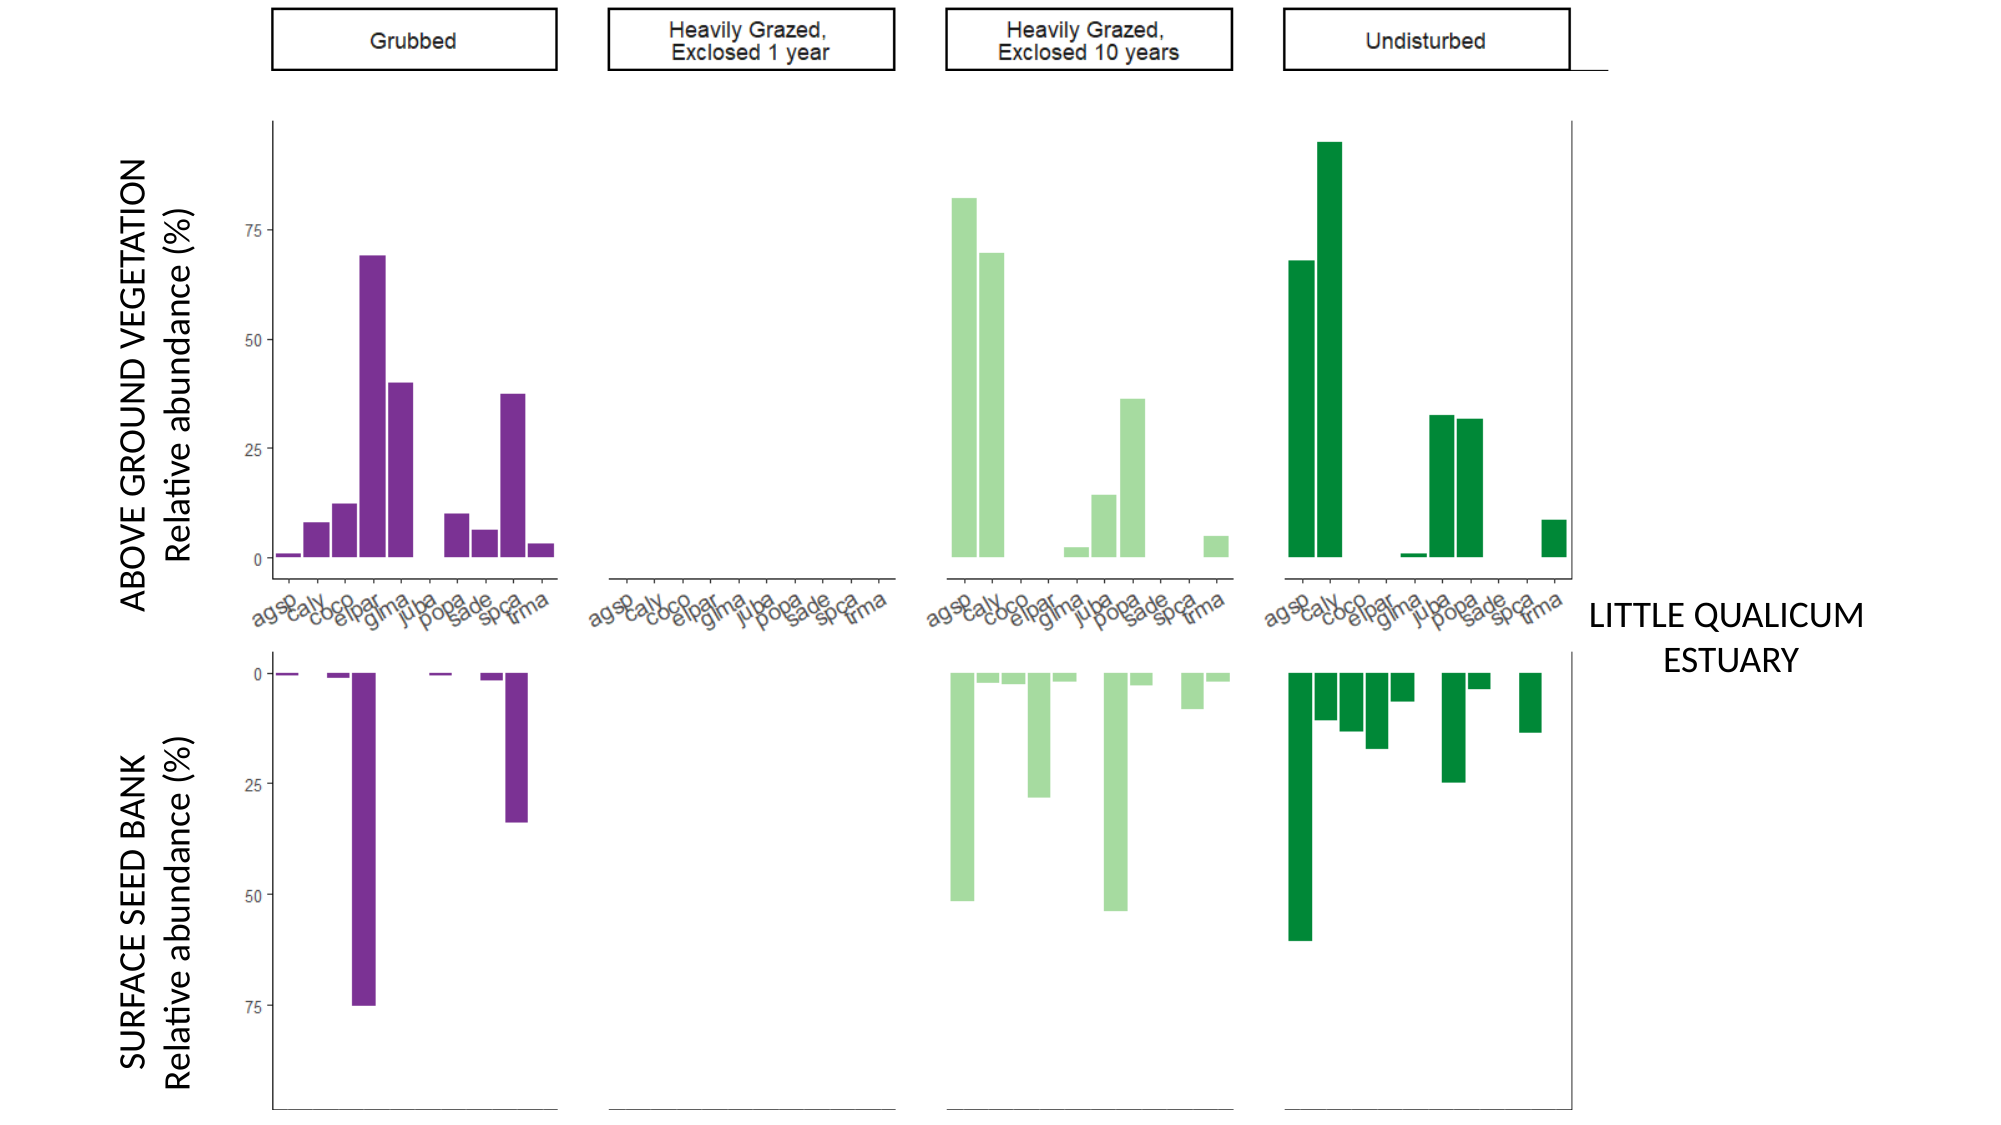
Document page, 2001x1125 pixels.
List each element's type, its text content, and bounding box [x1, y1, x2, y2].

picture [240, 103, 1573, 1110]
text_box SURFACE SEED BANK Relative abundance (%) [99, 720, 205, 1107]
text_box LITTLE QUALICUM ESTUARY [1573, 582, 1889, 687]
text_box ABOVE GROUND VEGETATION Relative abundance (%) [99, 142, 205, 628]
picture [240, 0, 1621, 71]
